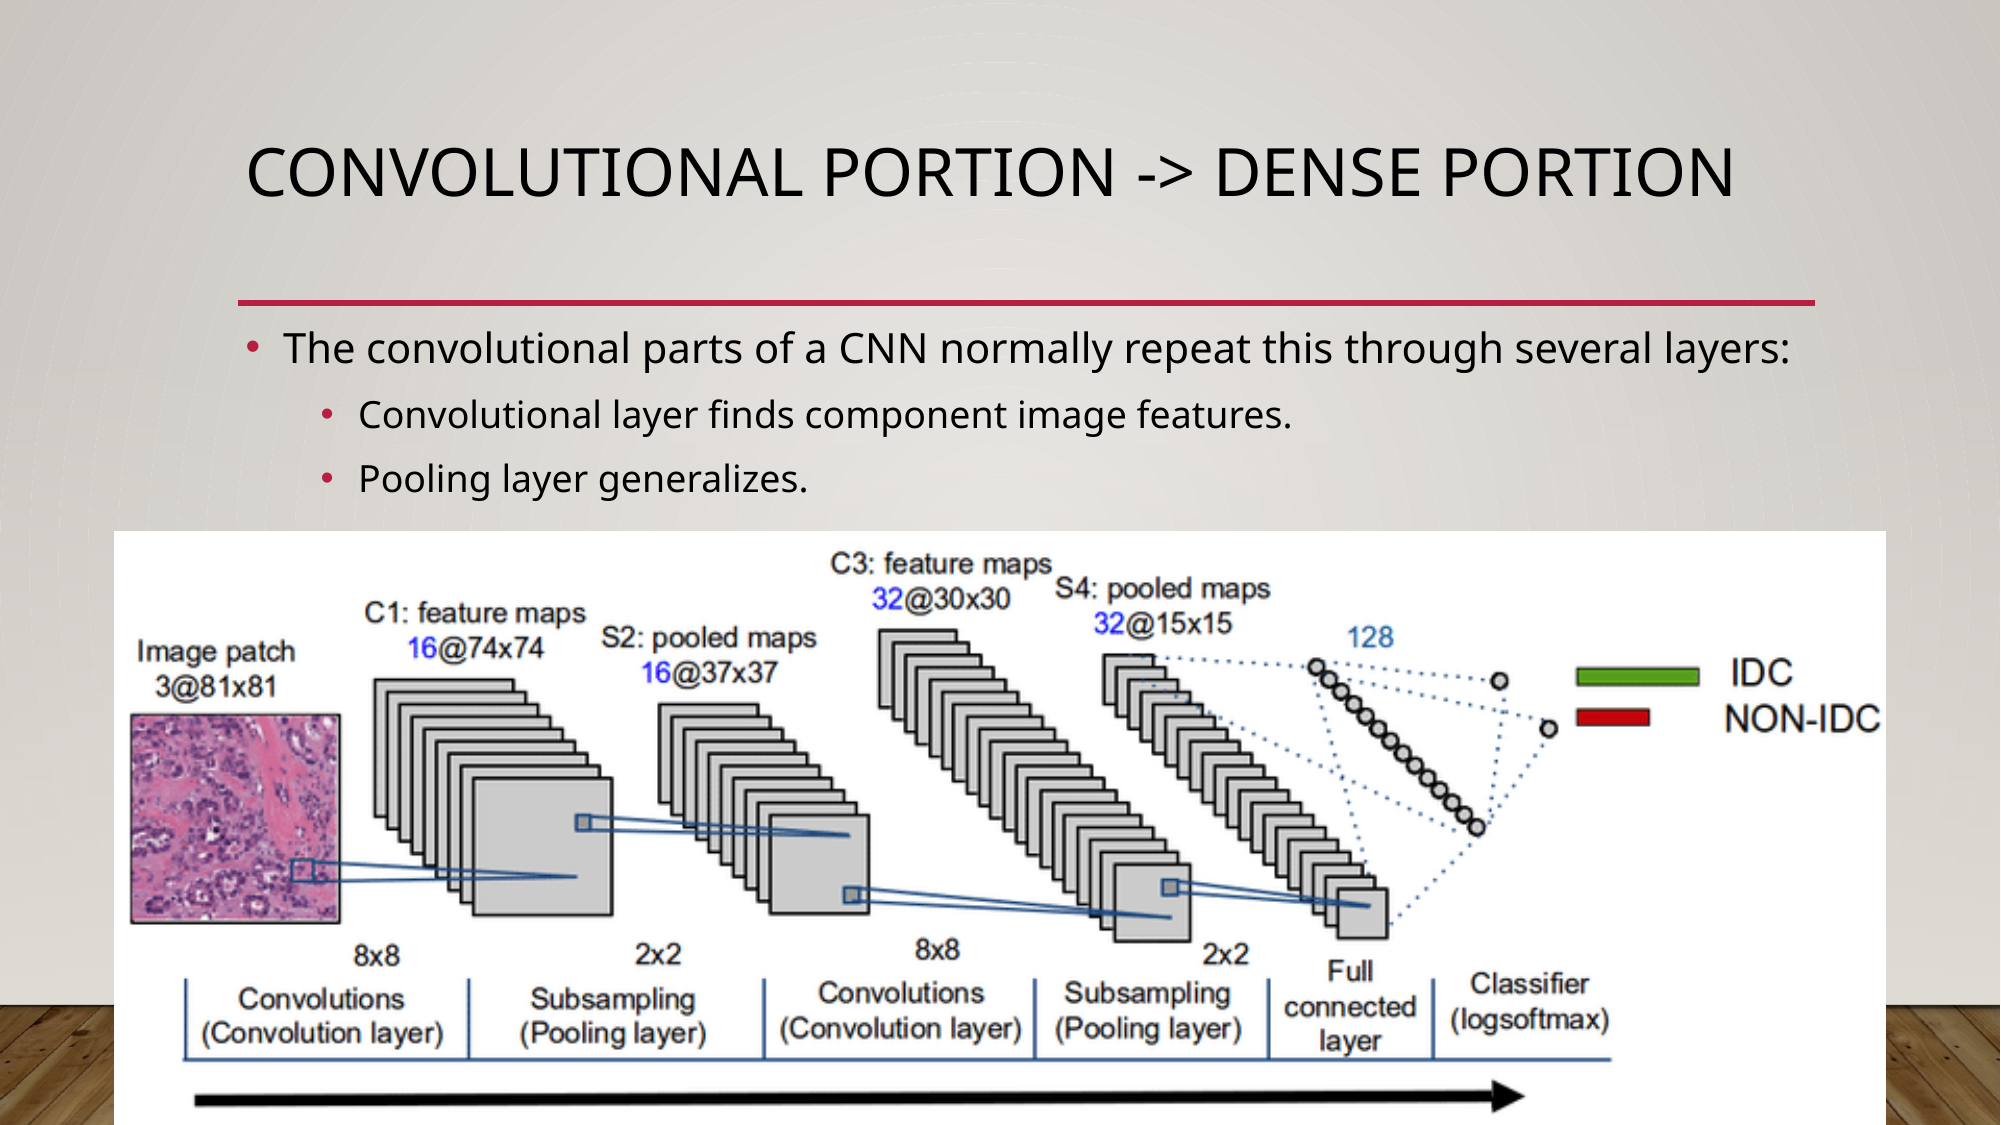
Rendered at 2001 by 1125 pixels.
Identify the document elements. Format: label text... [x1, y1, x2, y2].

title Convolutional Portion -> Dense Portion [237, 131, 1814, 303]
list The convolutional parts of a CNN normally repeat this through several layers: Convolutional layer finds component image features. Pooling layer generalizes. [237, 303, 1814, 530]
picture [0, 530, 2000, 1125]
